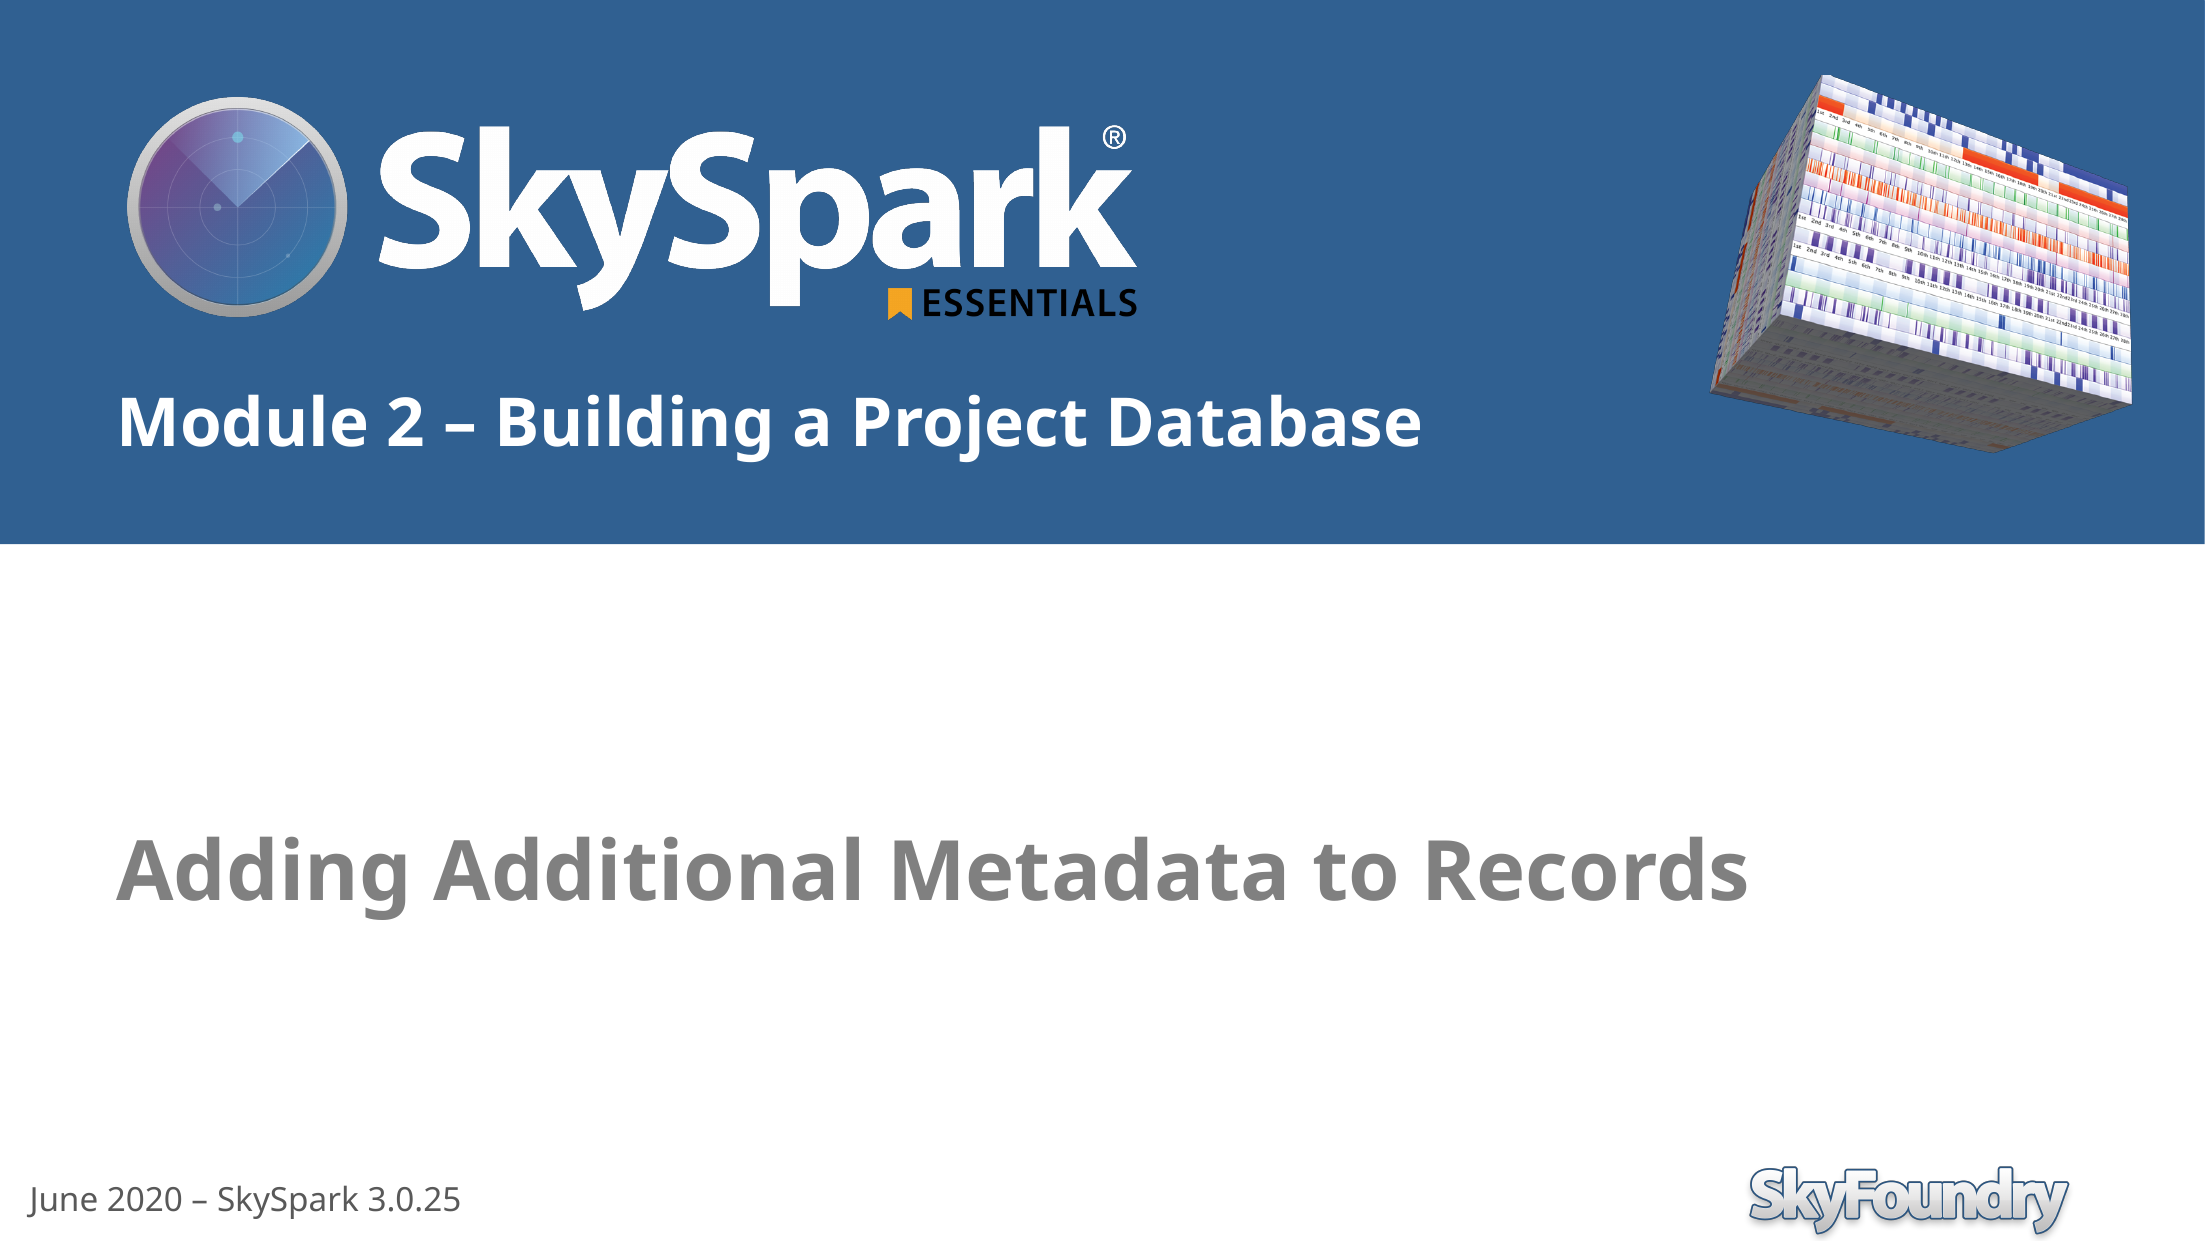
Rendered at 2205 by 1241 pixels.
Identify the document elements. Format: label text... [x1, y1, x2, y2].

picture [127, 82, 1140, 325]
picture [1739, 1145, 2076, 1241]
picture [1693, 75, 2147, 470]
list Adding Additional Metadata to Records [101, 821, 2165, 934]
